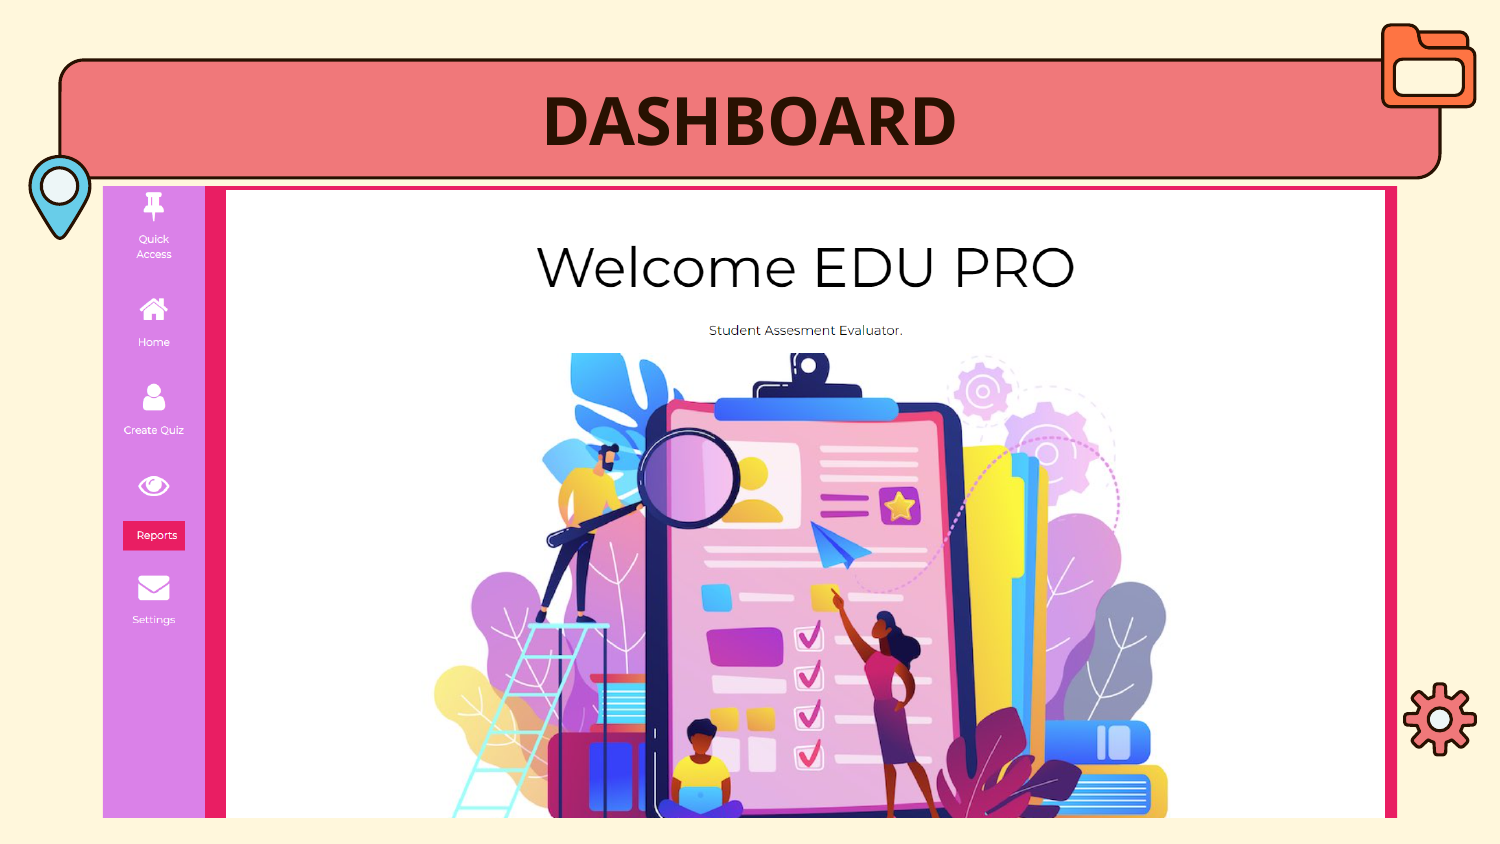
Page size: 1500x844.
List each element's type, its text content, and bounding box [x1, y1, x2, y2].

title DASHBOARD [118, 63, 1382, 161]
text_box [59, 59, 1440, 178]
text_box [1382, 24, 1476, 107]
picture [102, 185, 1398, 819]
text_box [22, 156, 98, 239]
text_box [1404, 683, 1476, 756]
